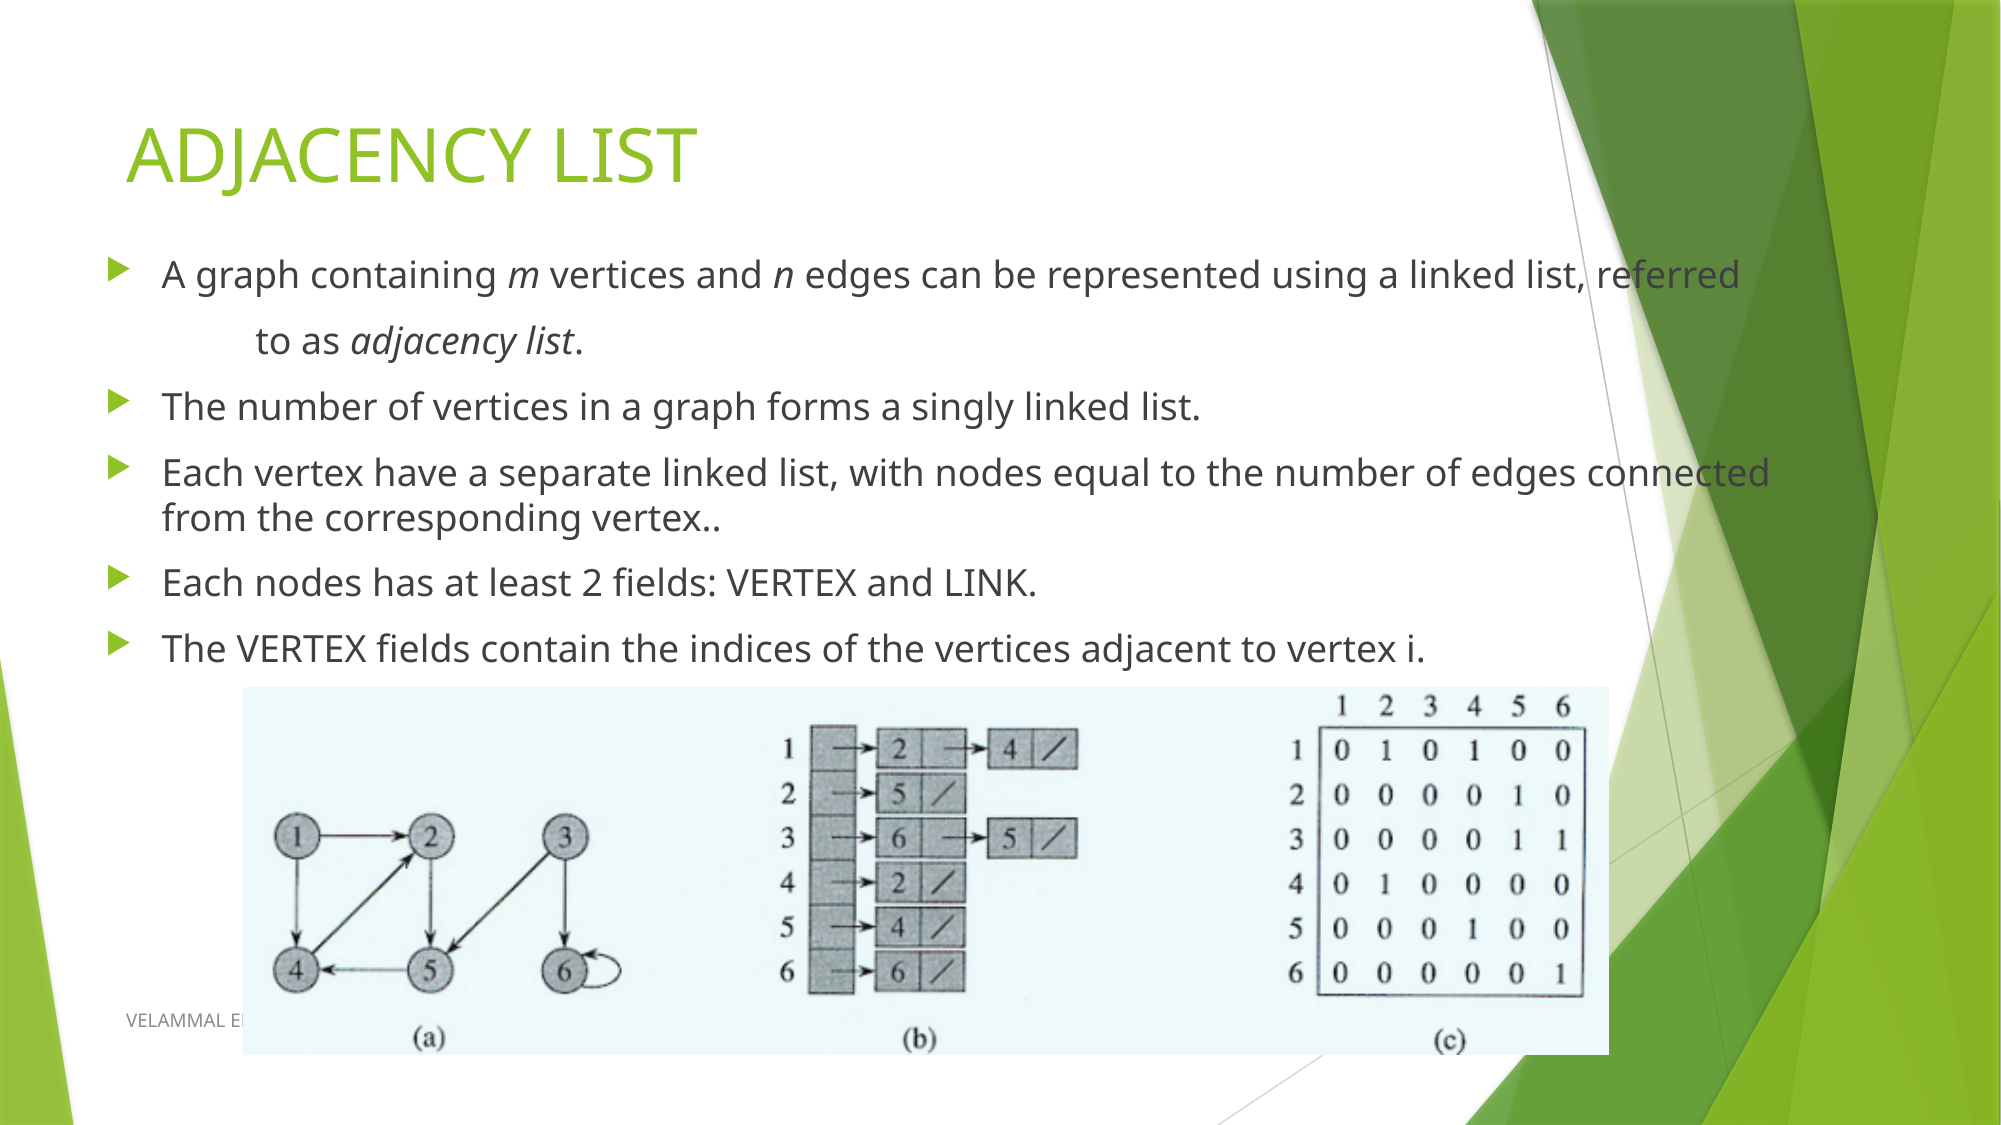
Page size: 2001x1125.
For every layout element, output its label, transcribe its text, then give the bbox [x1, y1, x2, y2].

picture [243, 687, 1609, 1056]
list A graph containing m vertices and n edges can be represented using a linked list, referred to as adjacency list. The number of vertices in a graph forms a singly linked list. Each vertex have a separate linked list, with nodes equal to the number of edges connected from the corresponding vertex.. Each nodes has at least 2 fields: VERTEX and LINK. The VERTEX fields contain the indices of the vertices adjacent to vertex i. [90, 243, 1816, 991]
footer VELAMMAL ENGINEERING COLLEGE, Dept. of CSE [111, 991, 238, 1051]
title ADJACENCY LIST [111, 99, 1522, 209]
